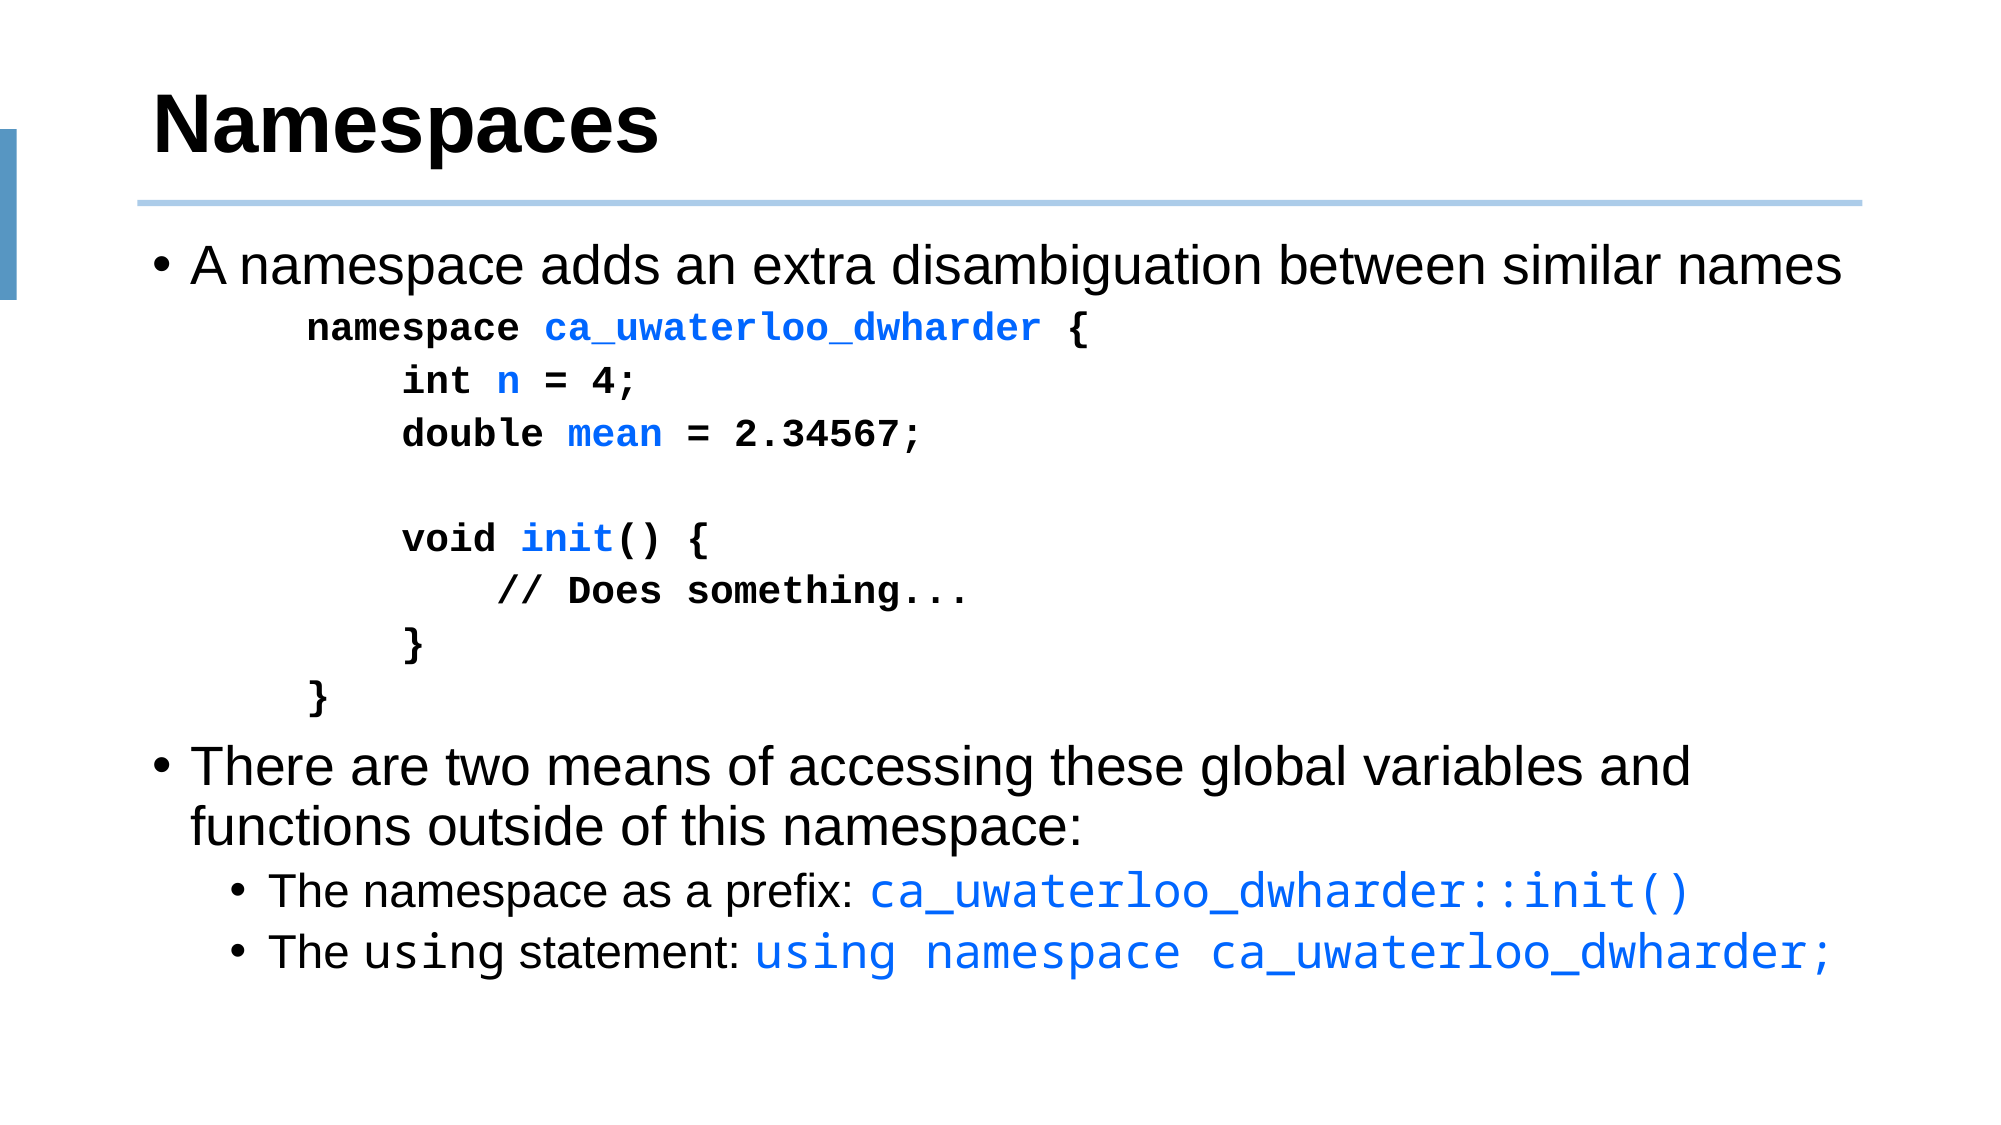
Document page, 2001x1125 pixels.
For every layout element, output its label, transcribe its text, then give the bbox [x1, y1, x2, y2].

title Namespaces [137, 42, 1863, 208]
list A namespace adds an extra disambiguation between similar names namespace ca_uwaterloo_dwharder { int n = 4; double mean = 2.34567; void init() { // Does something... } } There are two means of accessing these global variables and functions outside of this namespace: The namespace as a prefix: ca_uwaterloo_dwharder::init() The using statement: using namespace ca_uwaterloo_dwharder; [137, 229, 1863, 1014]
